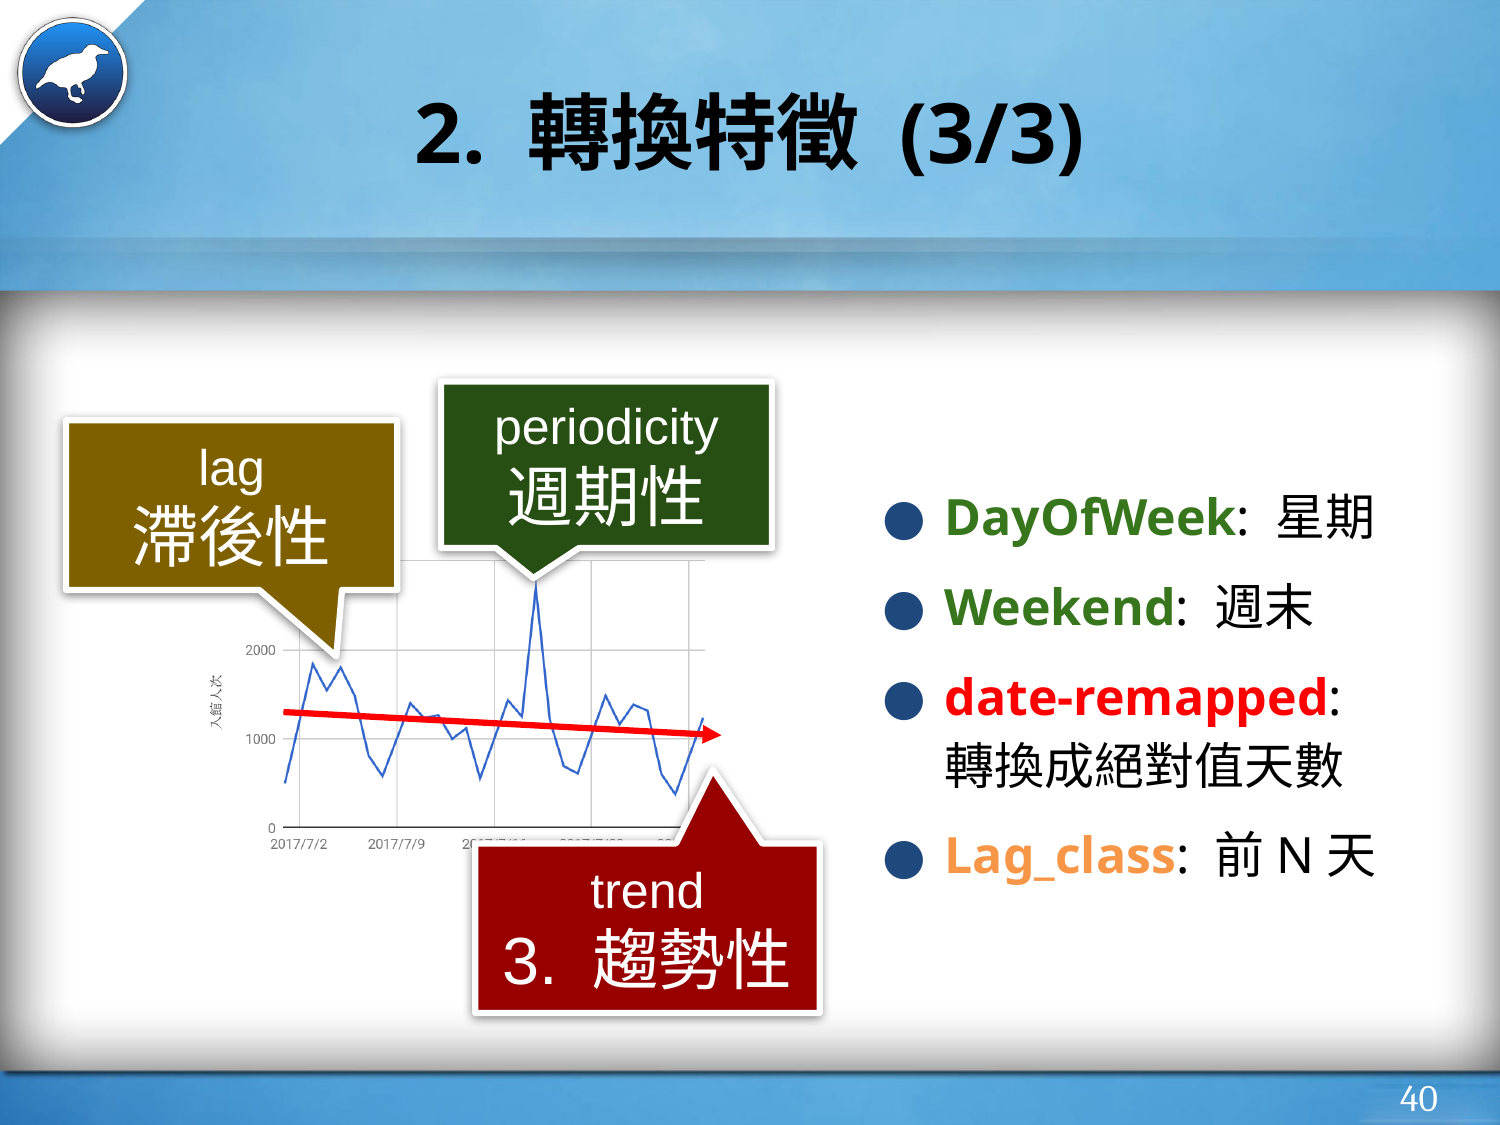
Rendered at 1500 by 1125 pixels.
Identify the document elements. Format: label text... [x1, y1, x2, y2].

text_box periodicity 週期性 [440, 381, 773, 549]
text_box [187, 533, 724, 910]
picture [0, 0, 1500, 1125]
text_box lag 滯後性 [66, 420, 398, 590]
list DayOfWeek: 星期 Weekend: 週末 date-remapped: 轉換成絕對值天數 Lag_class: 前N天 [854, 293, 1432, 1067]
text_box trend 3. 趨勢性 [475, 793, 820, 1013]
title 2. 轉換特徵 (3/3) [78, 27, 1422, 232]
text_box [0, 0, 145, 145]
slide_number ‹#› [1350, 1074, 1488, 1118]
